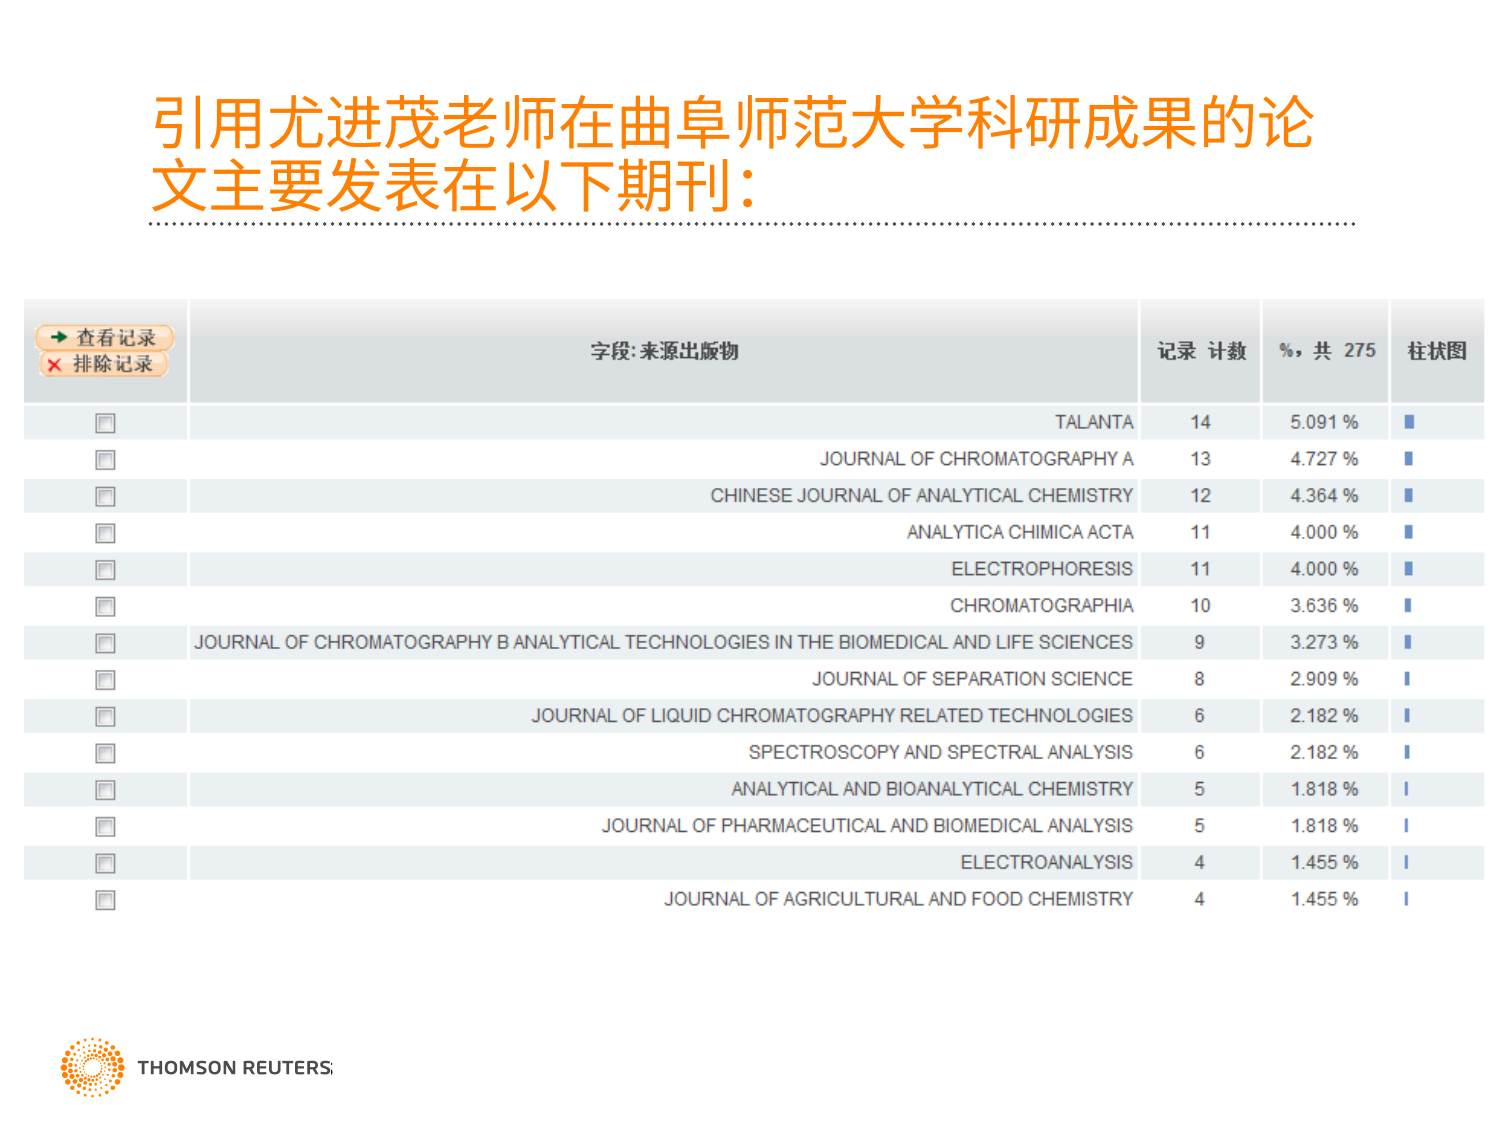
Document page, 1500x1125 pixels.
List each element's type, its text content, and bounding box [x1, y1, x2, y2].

title 引用尤进茂老师在曲阜师范大学科研成果的论文主要发表在以下期刊： [150, 83, 1360, 221]
picture [24, 299, 1487, 915]
picture [60, 1037, 333, 1125]
